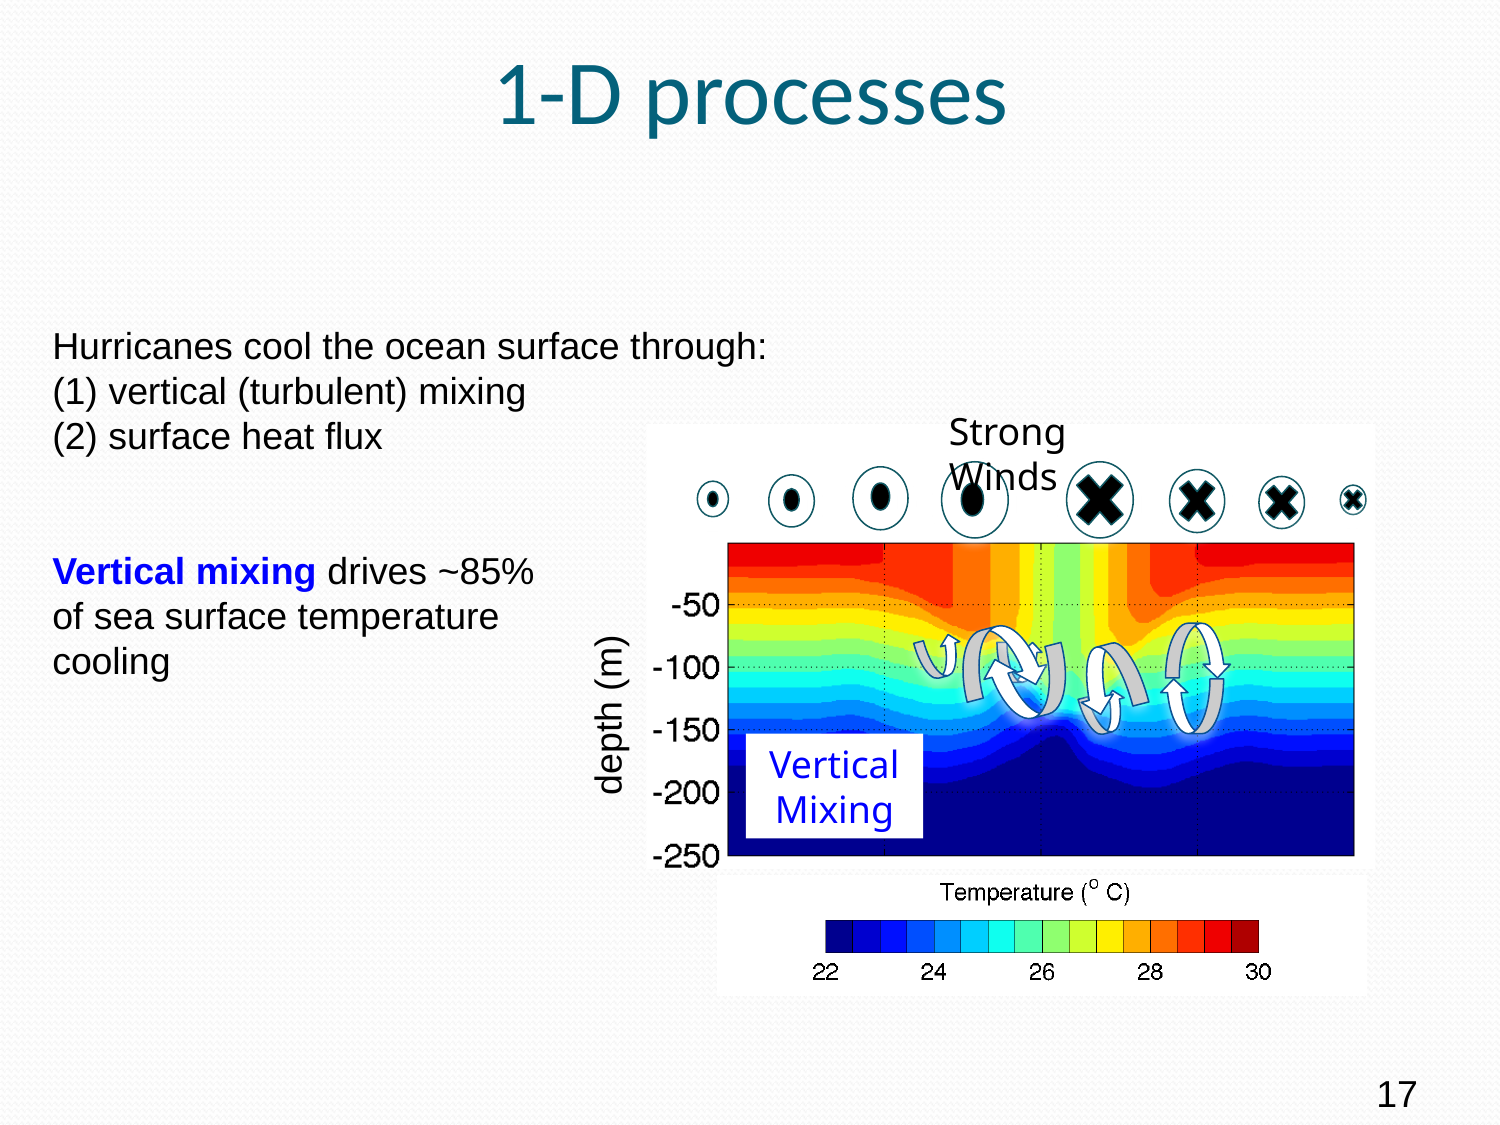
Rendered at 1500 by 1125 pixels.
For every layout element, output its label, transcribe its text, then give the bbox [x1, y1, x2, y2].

title 1-D processes [1, 37, 1500, 144]
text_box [576, 400, 1376, 996]
text_box -2° [569, 401, 576, 825]
text_box Hurricanes cool the ocean surface through: vertical (turbulent) mixing (2) surface heat flux Vertical mixing drives ~85% of sea surface temperature cooling [37, 224, 1335, 825]
